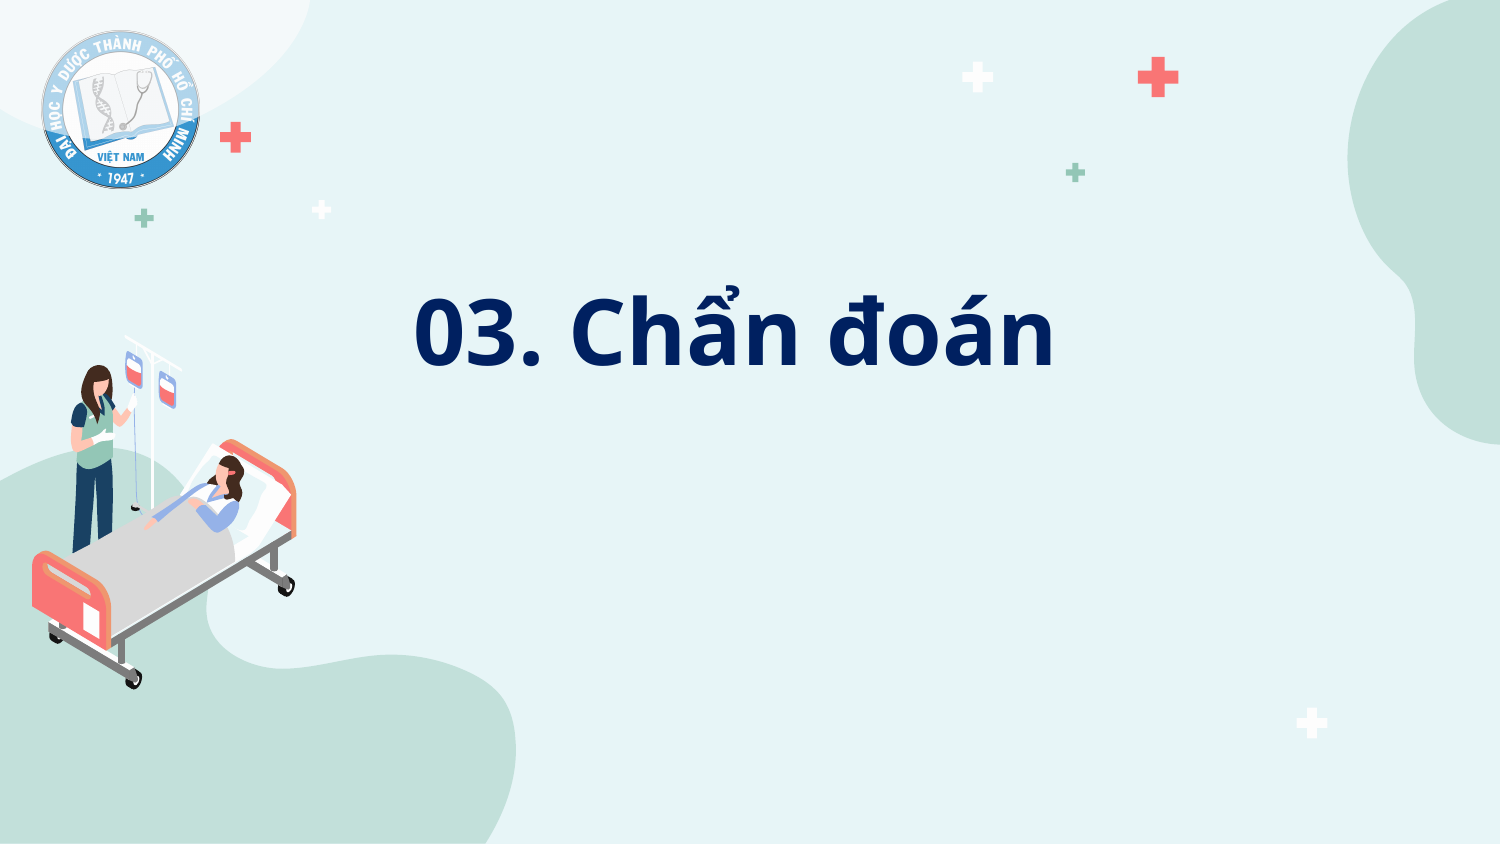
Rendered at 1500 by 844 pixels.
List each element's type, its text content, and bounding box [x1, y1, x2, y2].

text_box [1296, 707, 1328, 739]
title 03. Chẩn đoán [398, 258, 1244, 408]
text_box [31, 334, 297, 690]
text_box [130, 116, 335, 232]
picture [41, 129, 130, 189]
